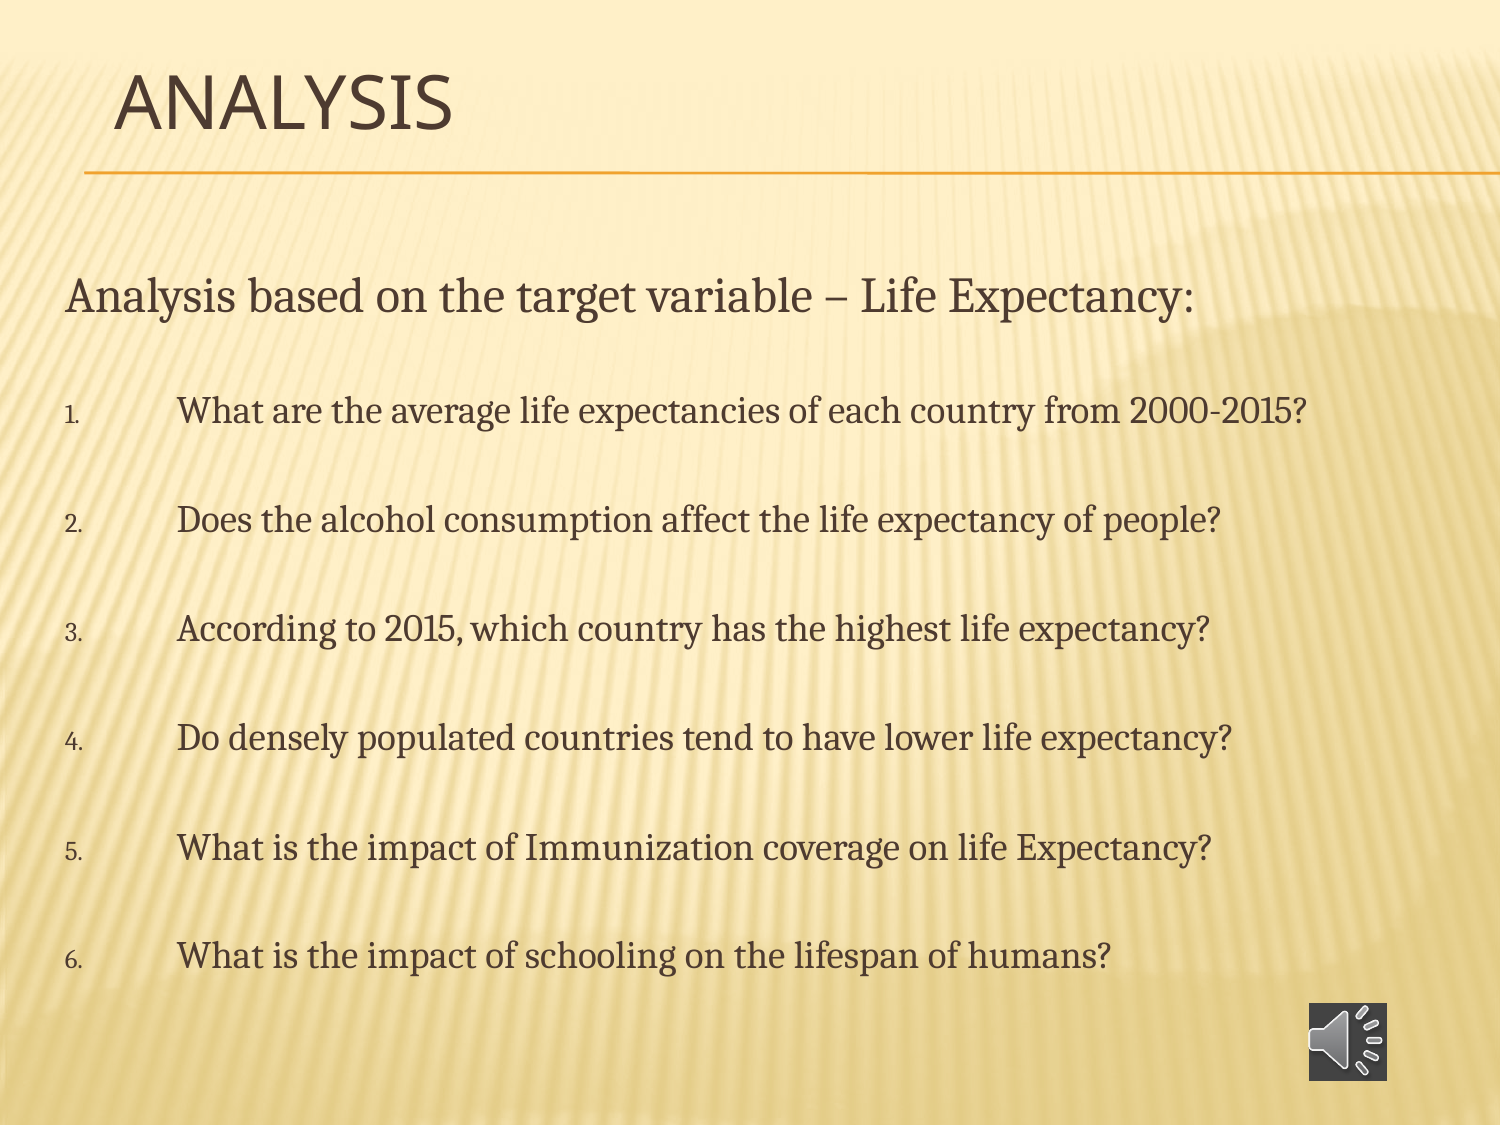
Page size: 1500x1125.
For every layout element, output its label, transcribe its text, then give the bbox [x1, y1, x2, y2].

list Analysis based on the target variable – Life Expectancy: What are the average life expectancies of each country from 2000-2015? Does the alcohol consumption affect the life expectancy of people? According to 2015, which country has the highest life expectancy? Do densely populated countries tend to have lower life expectancy? What is the impact of Immunization coverage on life Expectancy? What is the impact of schooling on the lifespan of humans? [50, 254, 1475, 998]
picture [1307, 1001, 1389, 1083]
title analysis [100, 42, 1471, 157]
